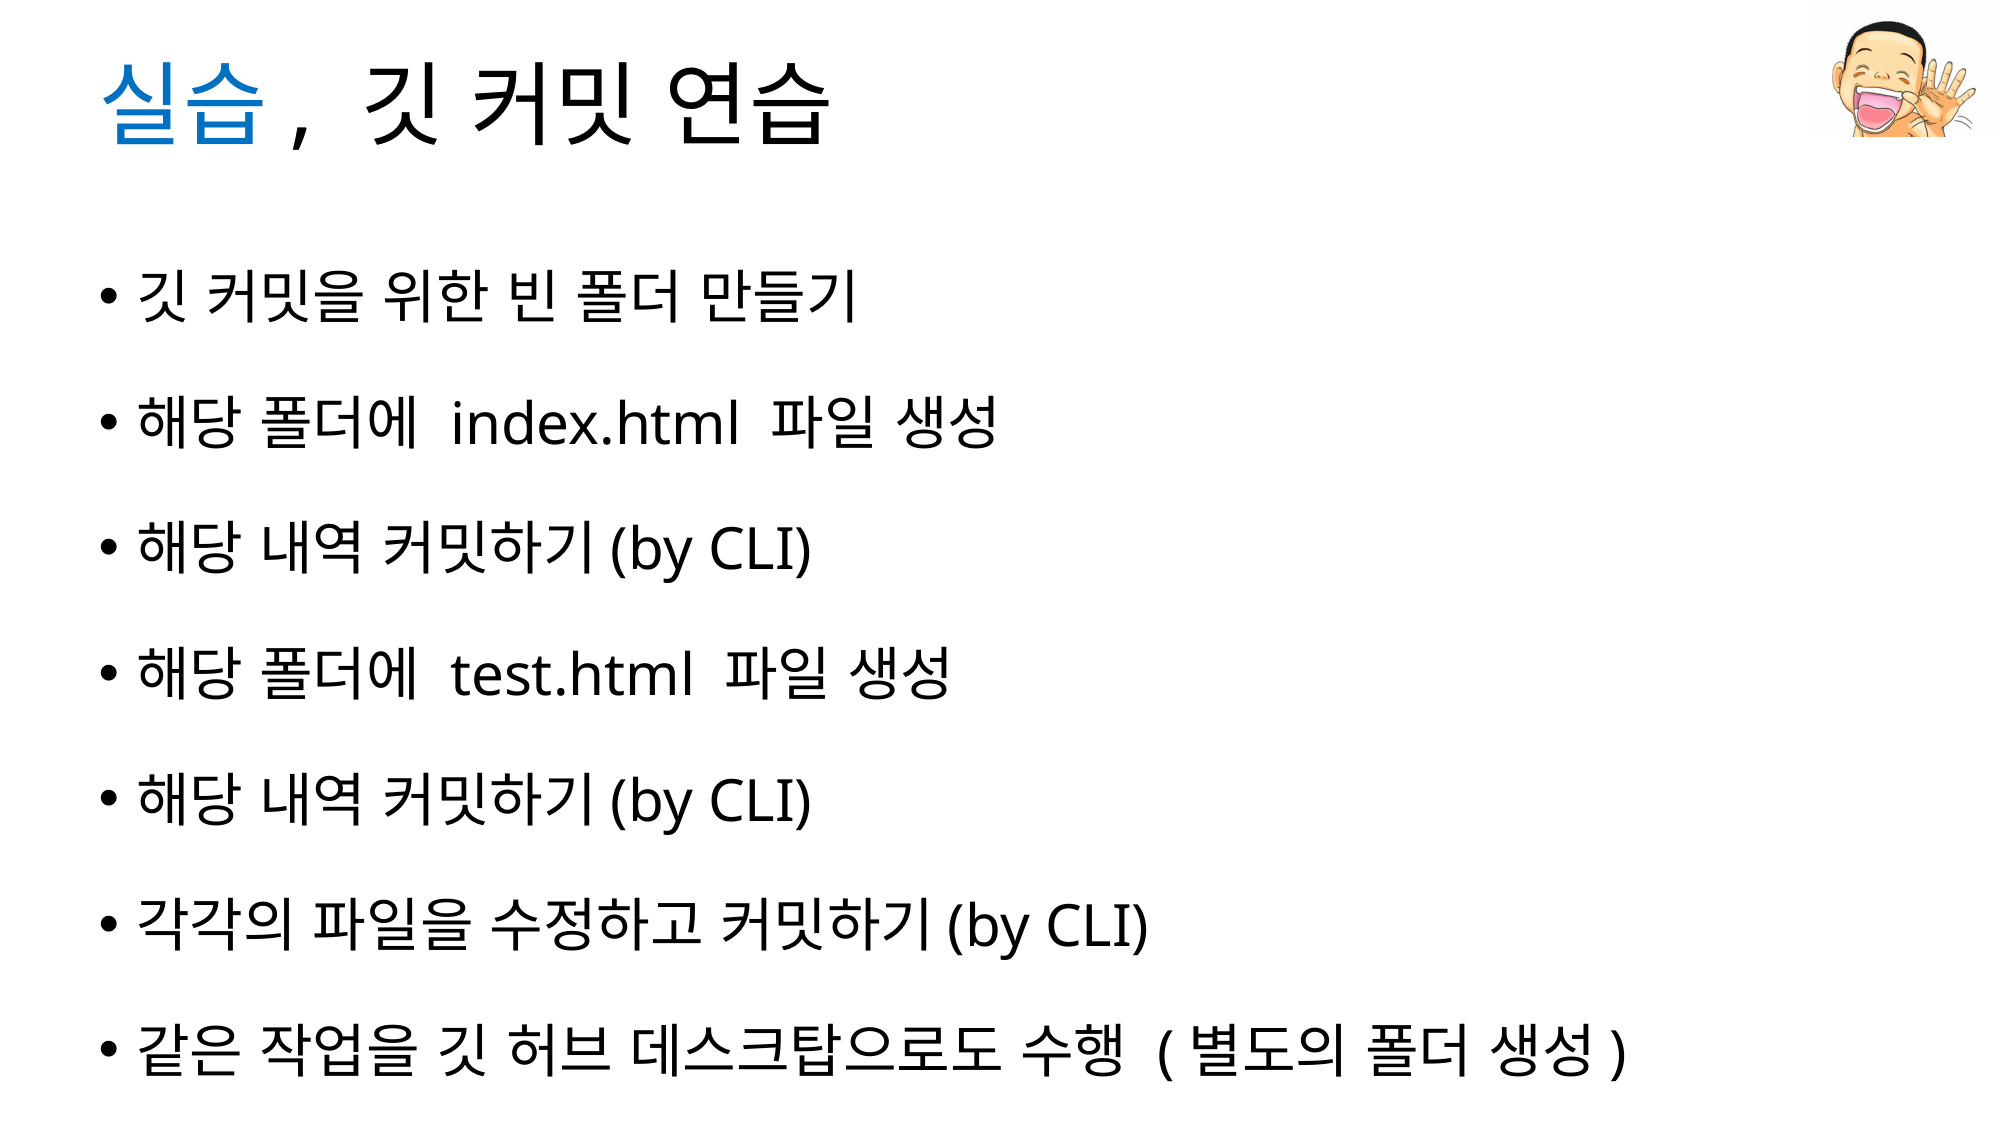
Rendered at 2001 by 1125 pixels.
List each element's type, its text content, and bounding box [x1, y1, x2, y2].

picture [1931, 0, 2000, 137]
list 깃 커밋을 위한 빈 폴더 만들기 해당 폴더에 index.html 파일 생성 해당 내역 커밋하기(by CLI) 해당 폴더에 test.html 파일 생성 해당 내역 커밋하기(by CLI) 각각의 파일을 수정하고 커밋하기(by CLI) 같은 작업을 깃 허브 데스크탑으로도 수행 (별도의 폴더 생성) [83, 217, 1931, 1125]
title 실습, 깃 커밋 연습 [83, 0, 1931, 217]
